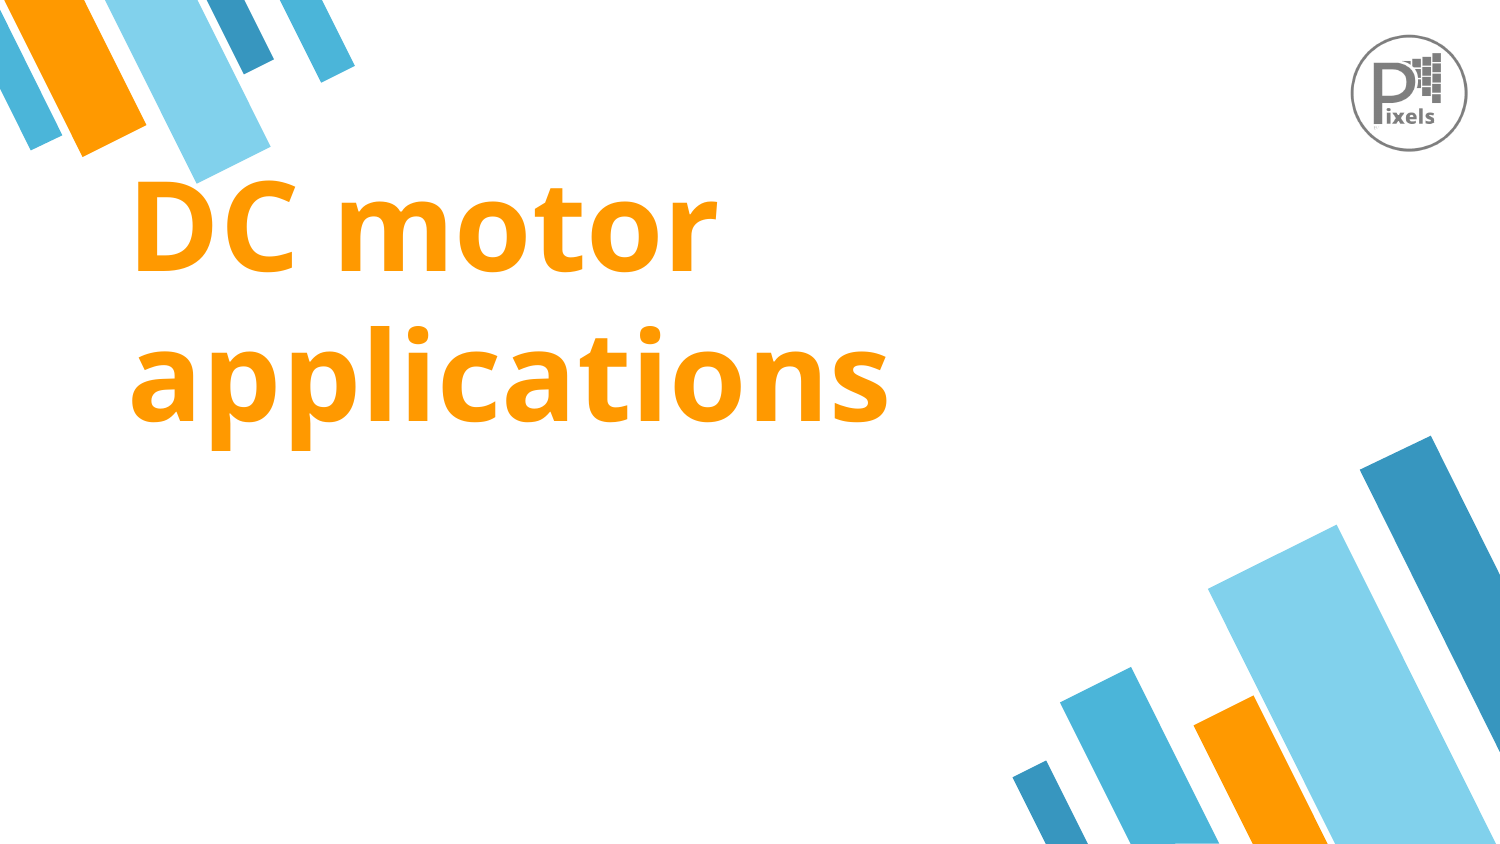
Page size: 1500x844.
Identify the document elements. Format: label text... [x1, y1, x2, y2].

title DC motor applications [112, 343, 921, 462]
picture [1290, 0, 1500, 208]
